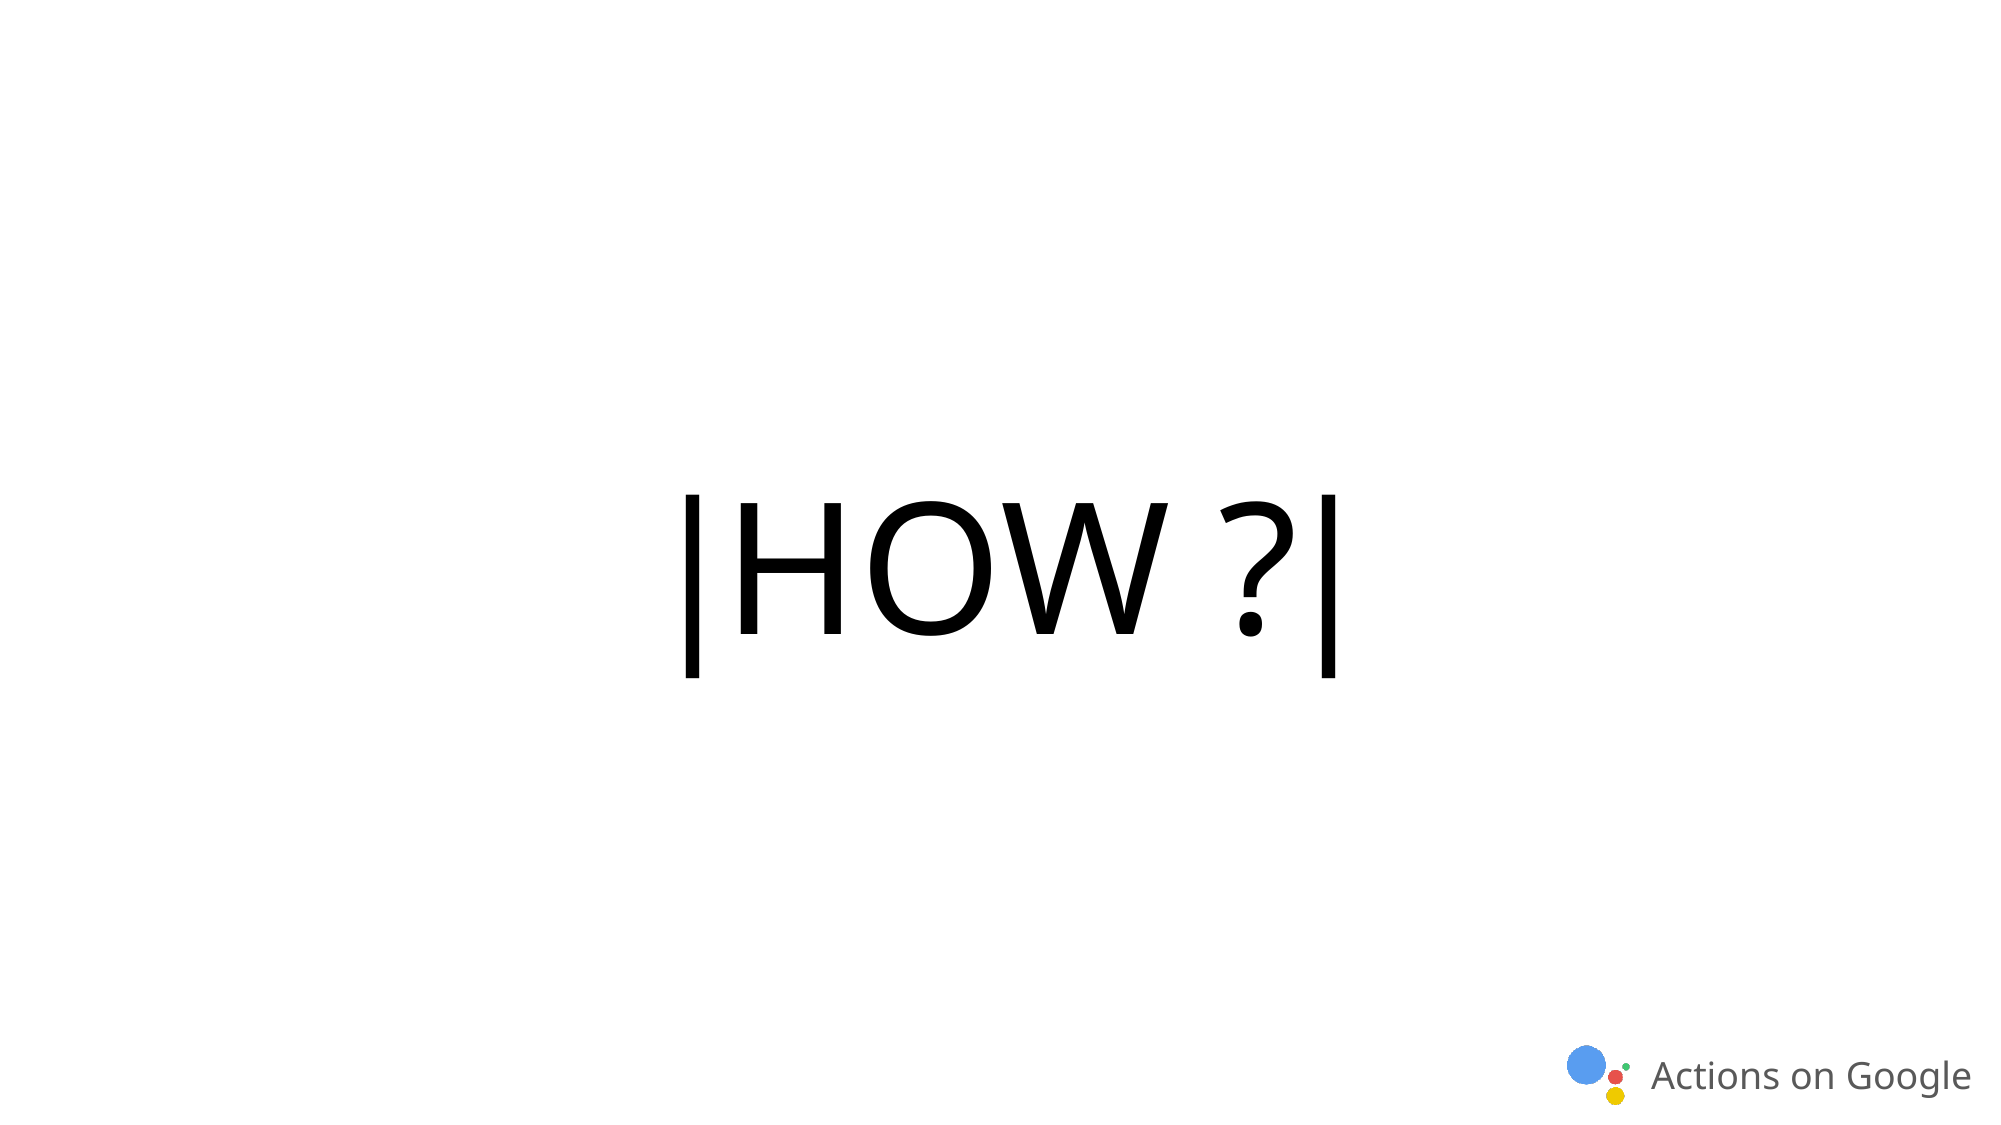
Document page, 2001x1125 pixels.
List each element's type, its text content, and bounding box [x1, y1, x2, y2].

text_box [1560, 1037, 1989, 1113]
text_box HOW ? [759, 443, 1264, 679]
text_box | [1264, 443, 1395, 679]
text_box | [627, 443, 759, 679]
